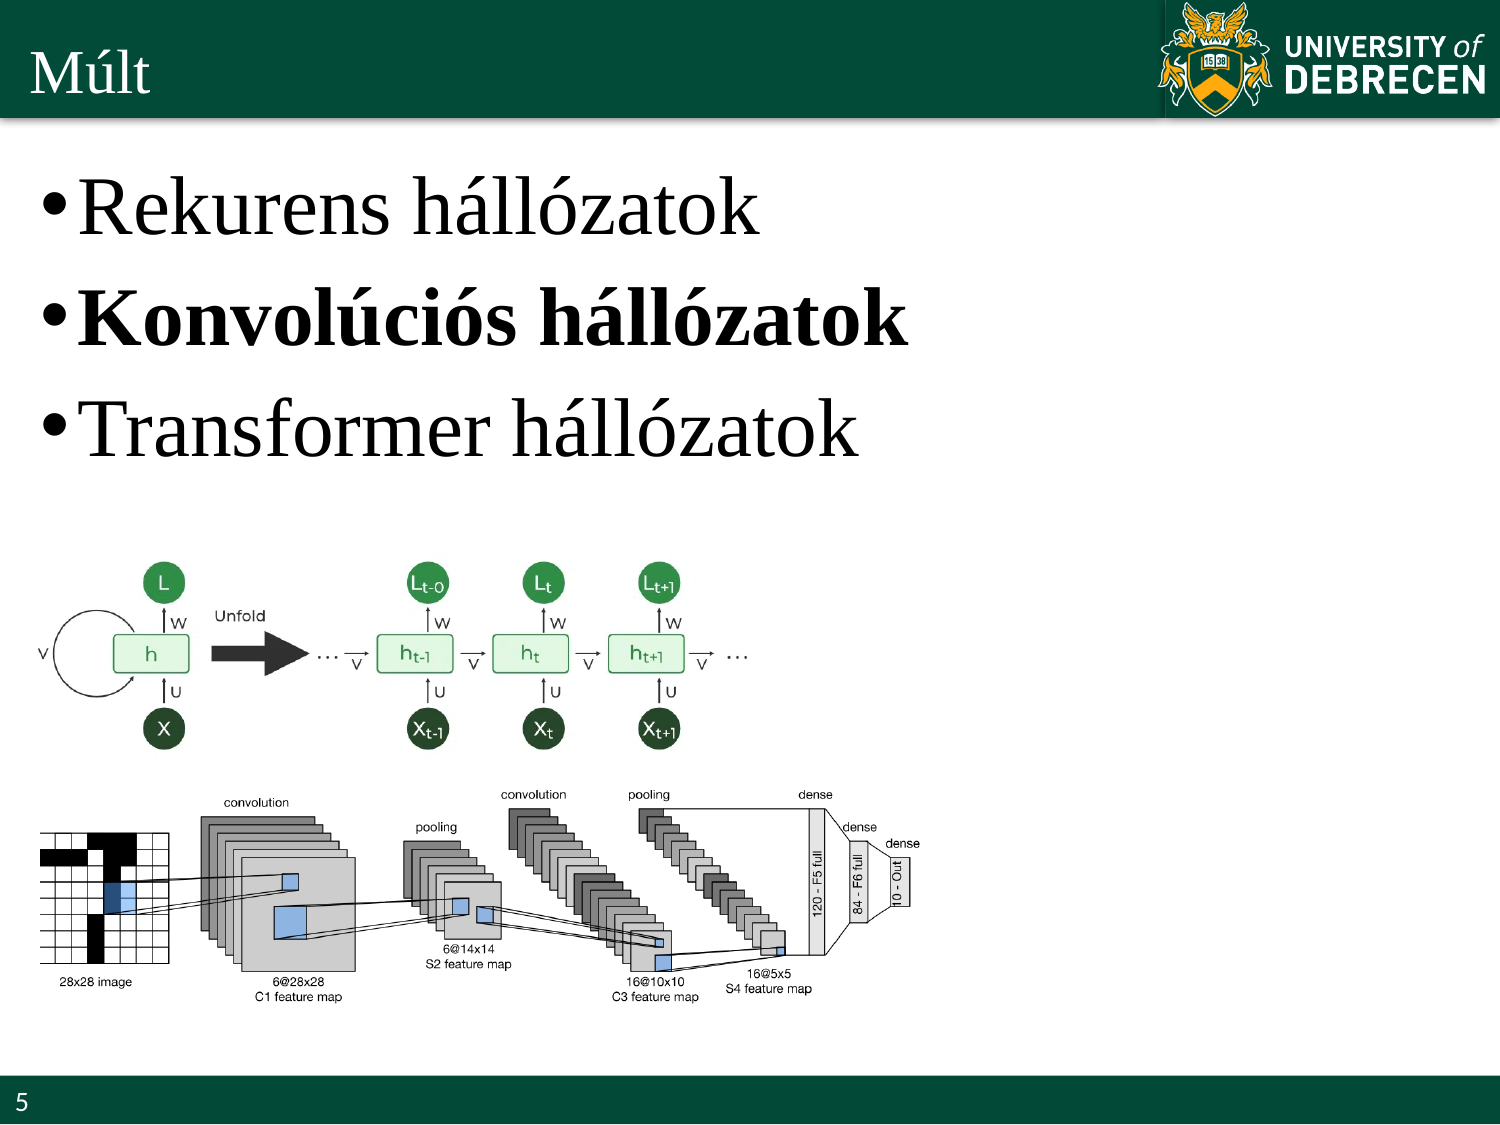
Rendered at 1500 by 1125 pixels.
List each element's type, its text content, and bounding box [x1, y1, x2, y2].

picture [25, 460, 934, 1048]
list Rekurens hállózatok Konvolúciós hállózatok Transformer hállózatok [25, 155, 1429, 1048]
title Múlt [0, 0, 1149, 115]
picture [1157, 1, 1500, 117]
